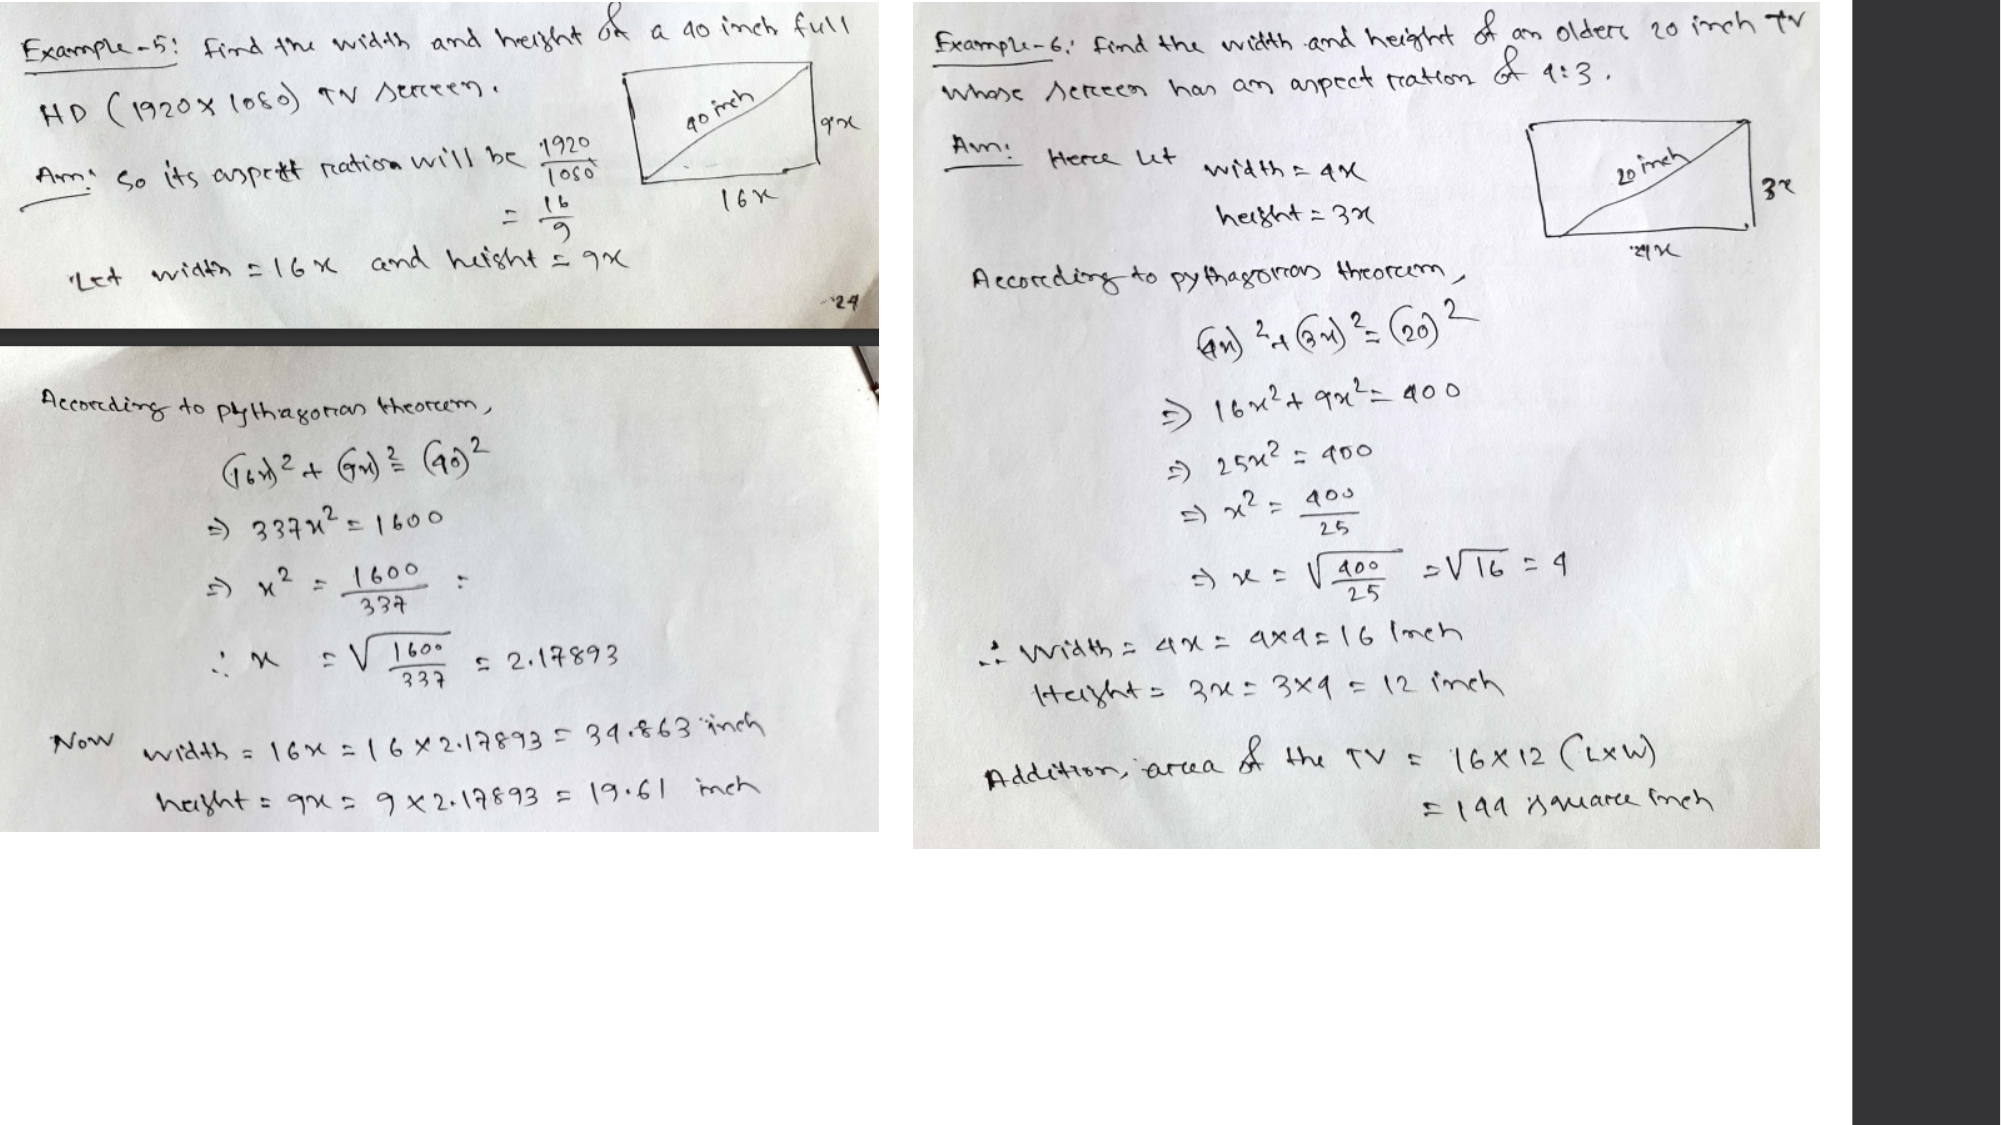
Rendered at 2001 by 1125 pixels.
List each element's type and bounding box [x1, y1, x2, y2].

picture [913, 2, 1820, 850]
picture [0, 2, 880, 832]
